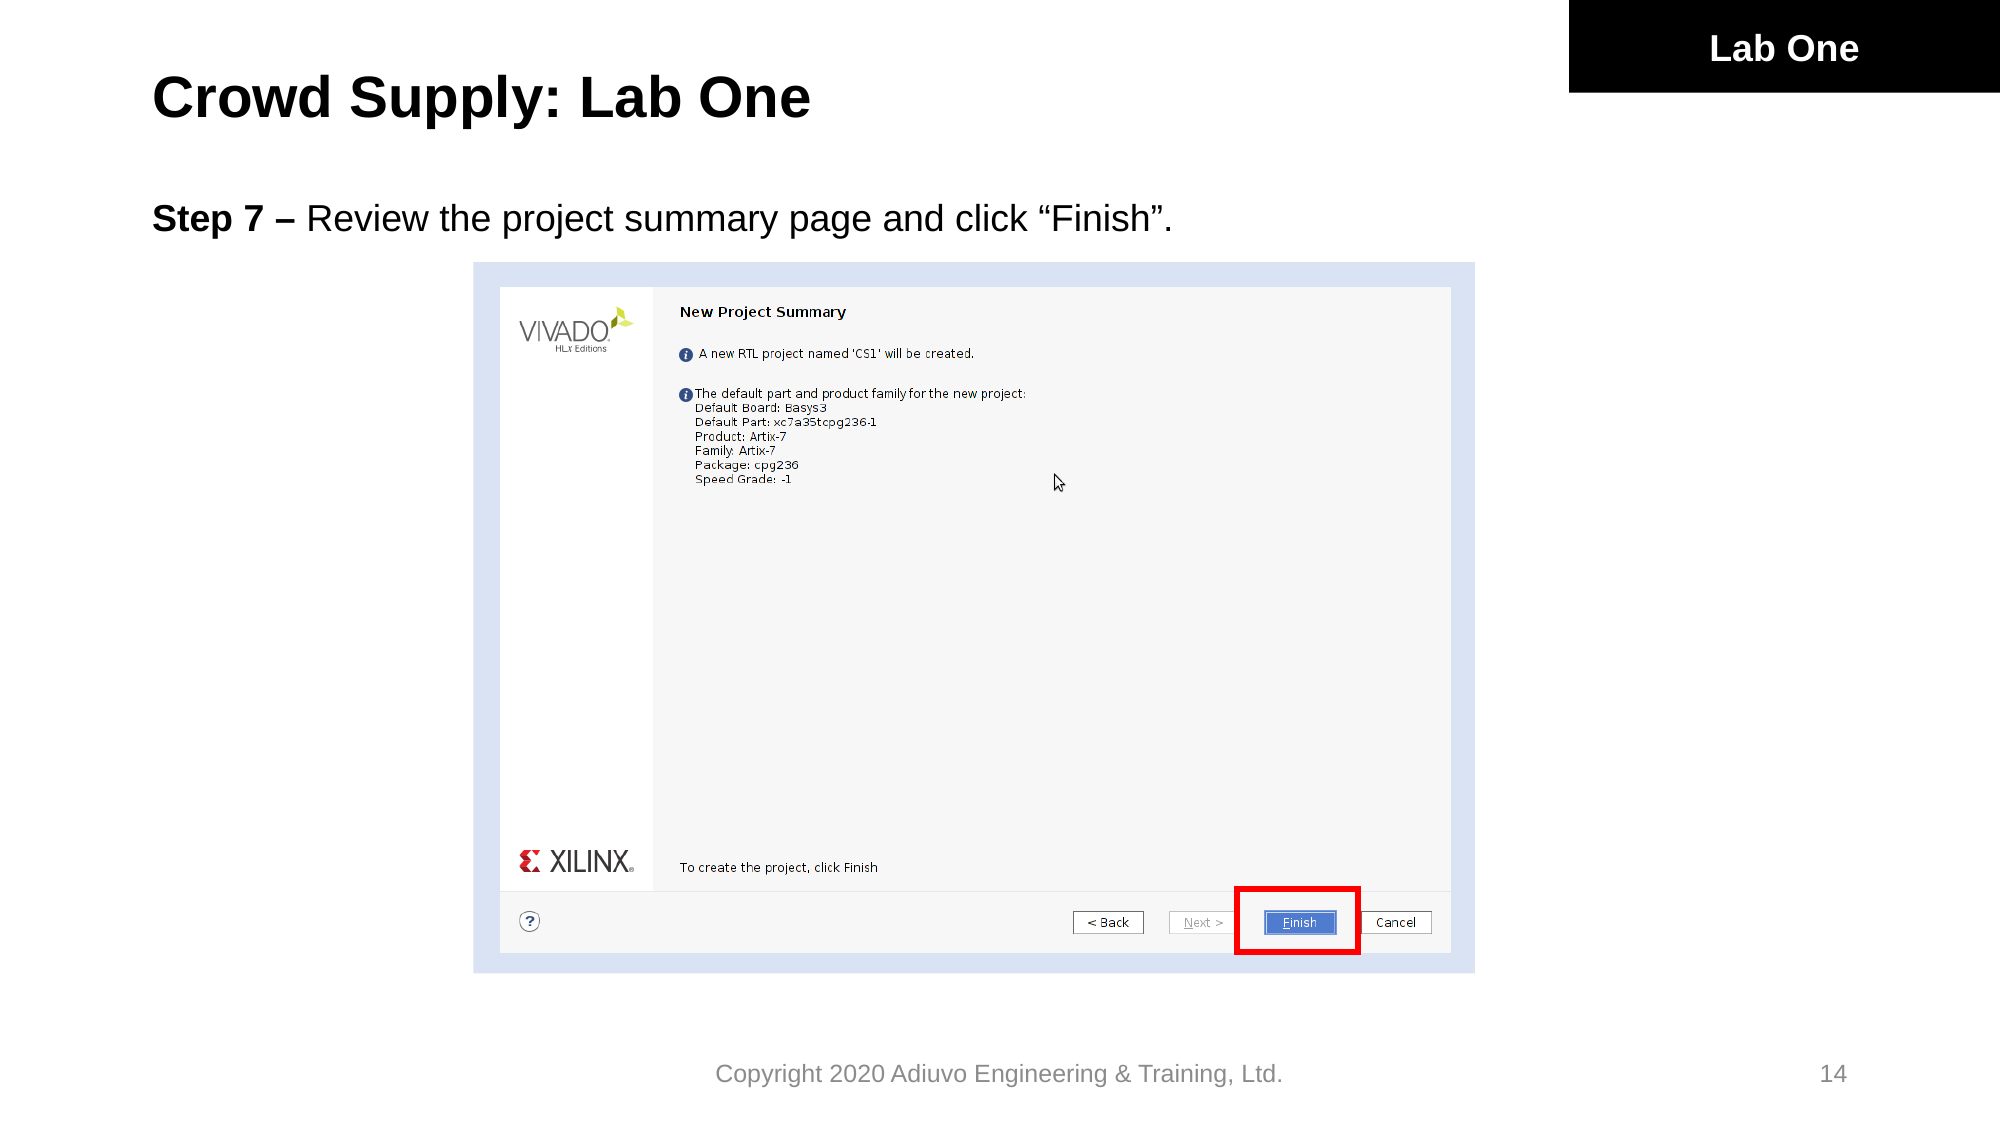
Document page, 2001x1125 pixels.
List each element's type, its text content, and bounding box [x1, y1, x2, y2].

slide_number 14 [1412, 1042, 1863, 1103]
picture [500, 287, 1451, 953]
footer Copyright 2020 Adiuvo Engineering & Training, Ltd. [662, 1042, 1338, 1103]
title Crowd Supply: Lab One [137, 59, 1863, 153]
text_box Step 7 – Review the project summary page and click “Finish”. [137, 186, 1863, 337]
text_box [472, 337, 1476, 974]
text_box Lab One [1568, 0, 2000, 94]
